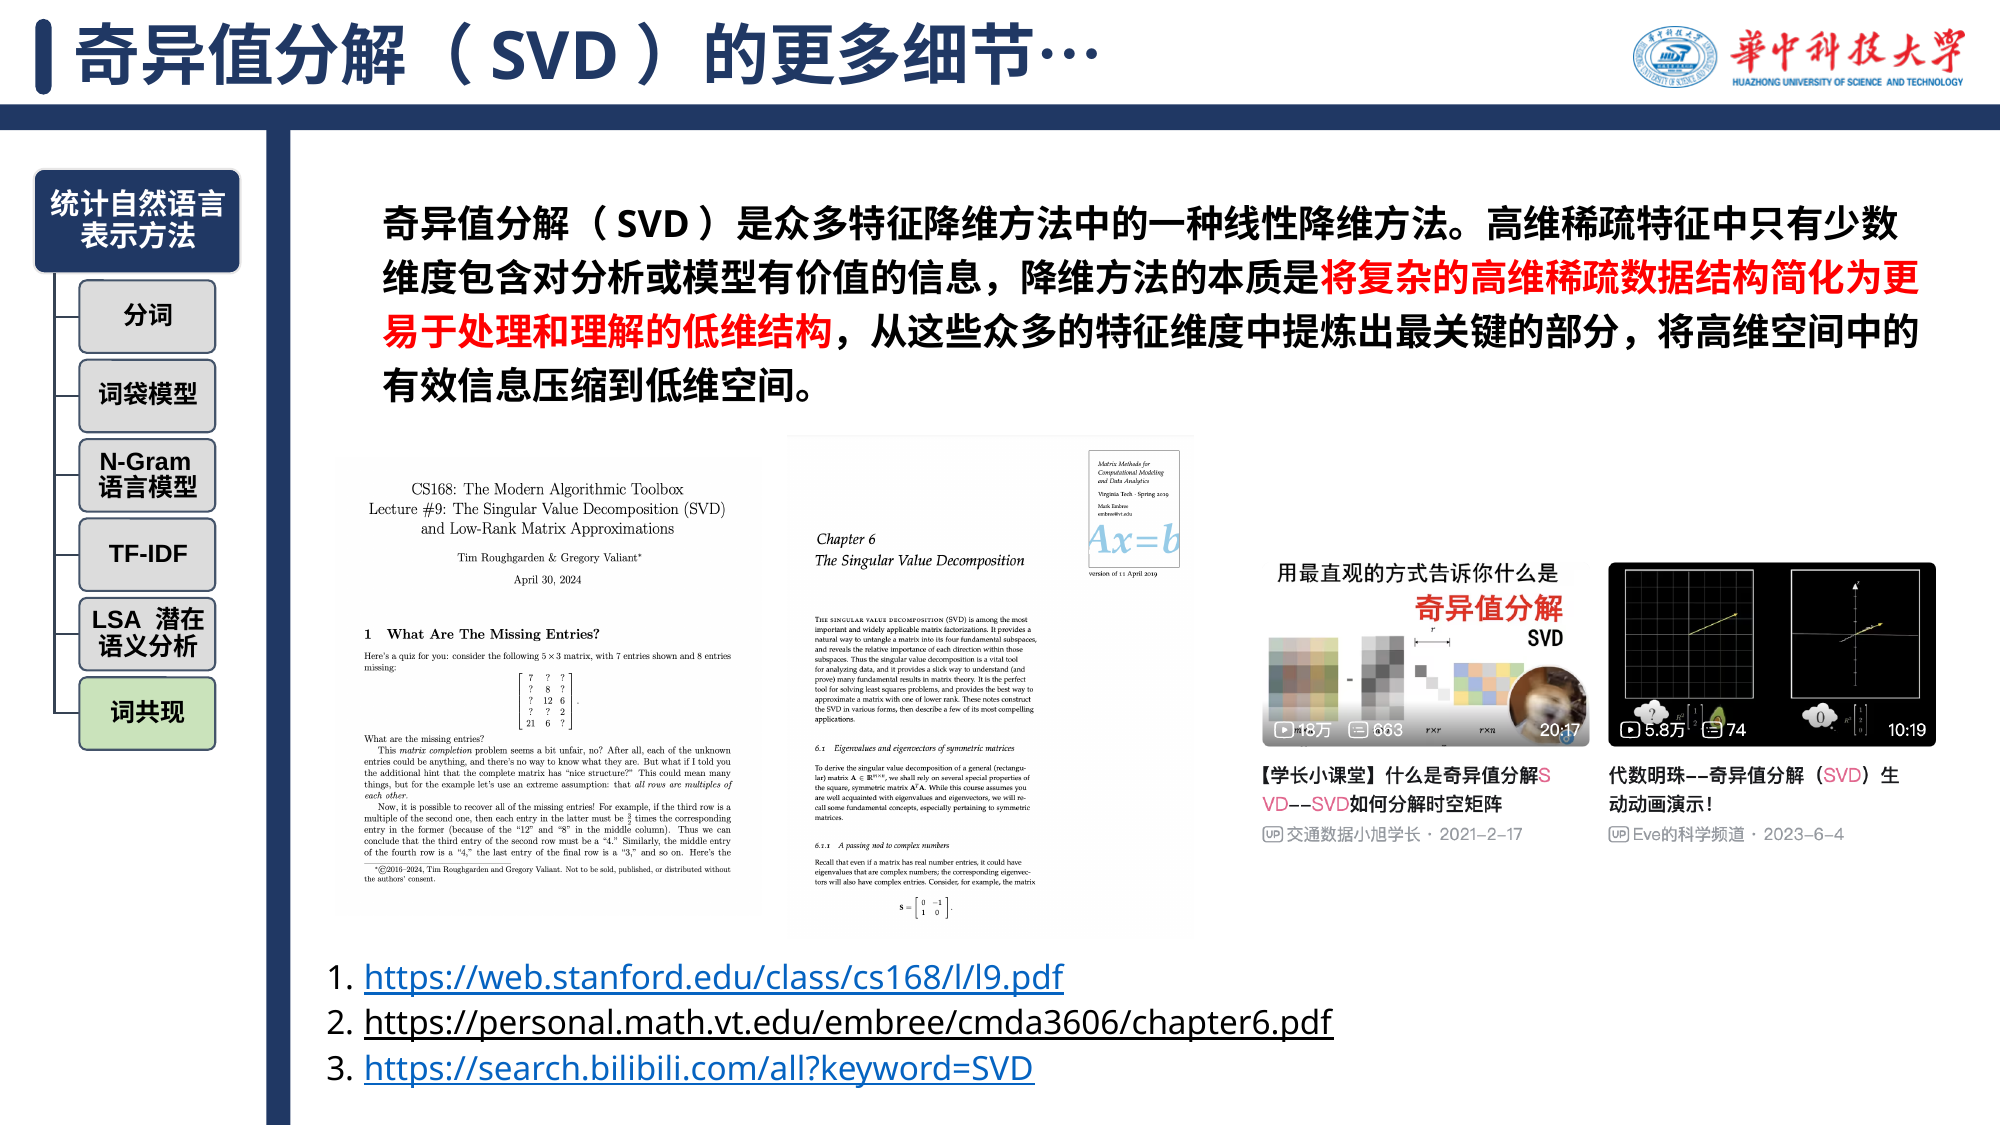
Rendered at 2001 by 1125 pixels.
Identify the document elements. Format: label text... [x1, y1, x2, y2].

picture [786, 435, 1194, 939]
picture [334, 457, 762, 916]
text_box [33, 168, 250, 750]
title 奇异值分解（SVD）的更多细节… [58, 14, 1784, 91]
text_box 奇异值分解（SVD）是众多特征降维方法中的一种线性降维方法。高维稀疏特征中只有少数维度包含对分析或模型有价值的信息，降维方法的本质是将复杂的高维稀疏数据结构简化为更易于处理和理解的低维结构，从这些众多的特征维度中提炼出最关键的部分，将高维空间中的有效信息压缩到低维空间。 [382, 191, 1923, 408]
picture [1784, 26, 1965, 88]
text_box https://web.stanford.edu/class/cs168/l/l9.pdf https://personal.math.vt.edu/embree/cmda3606/chapter6.pdf https://search.bilibili.com/all?keyword=SVD [326, 956, 1558, 1092]
picture [1242, 537, 1946, 856]
